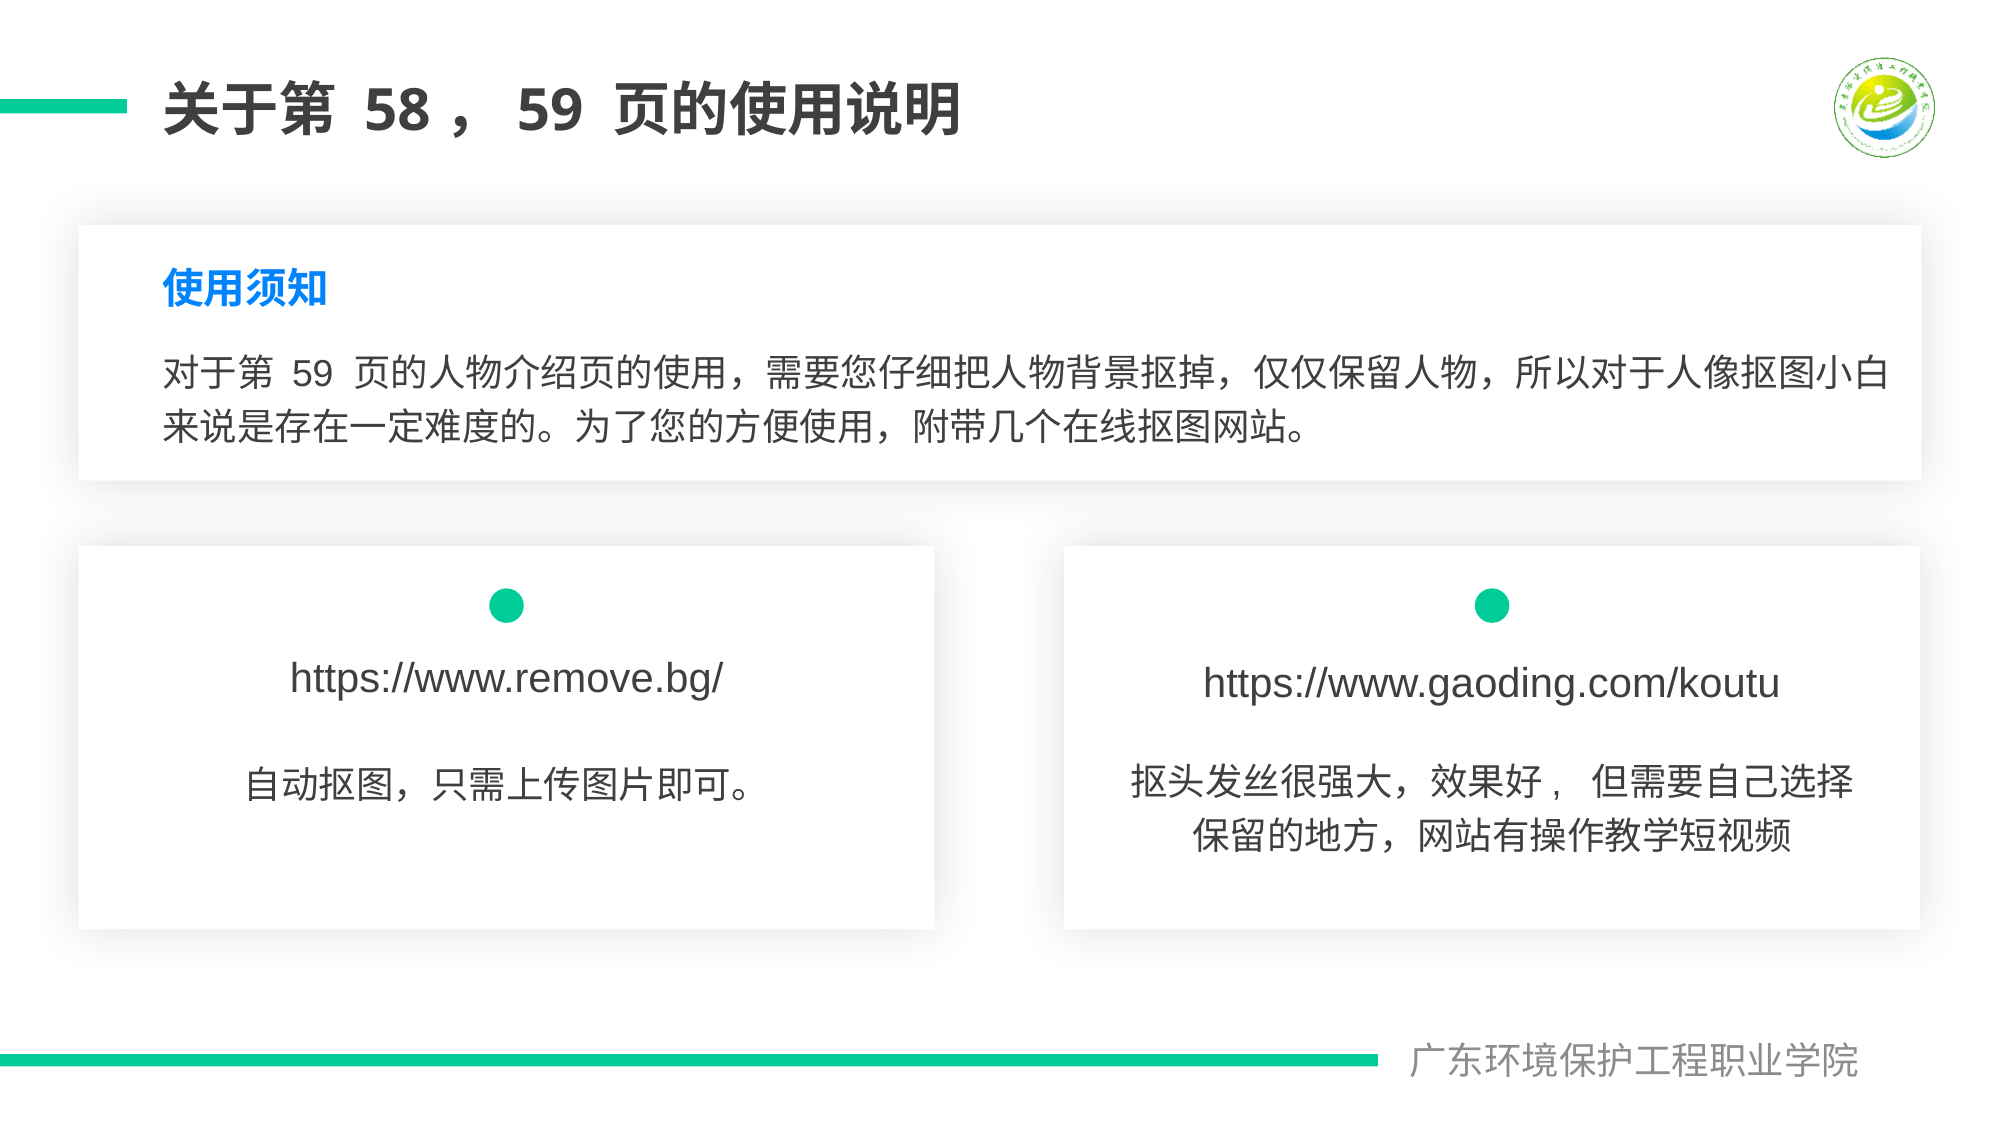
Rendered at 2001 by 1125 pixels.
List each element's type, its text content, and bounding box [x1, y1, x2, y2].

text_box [78, 224, 1922, 930]
list 关于第 58，59 页的使用说明 [147, 64, 1292, 151]
picture [1830, 38, 1939, 177]
